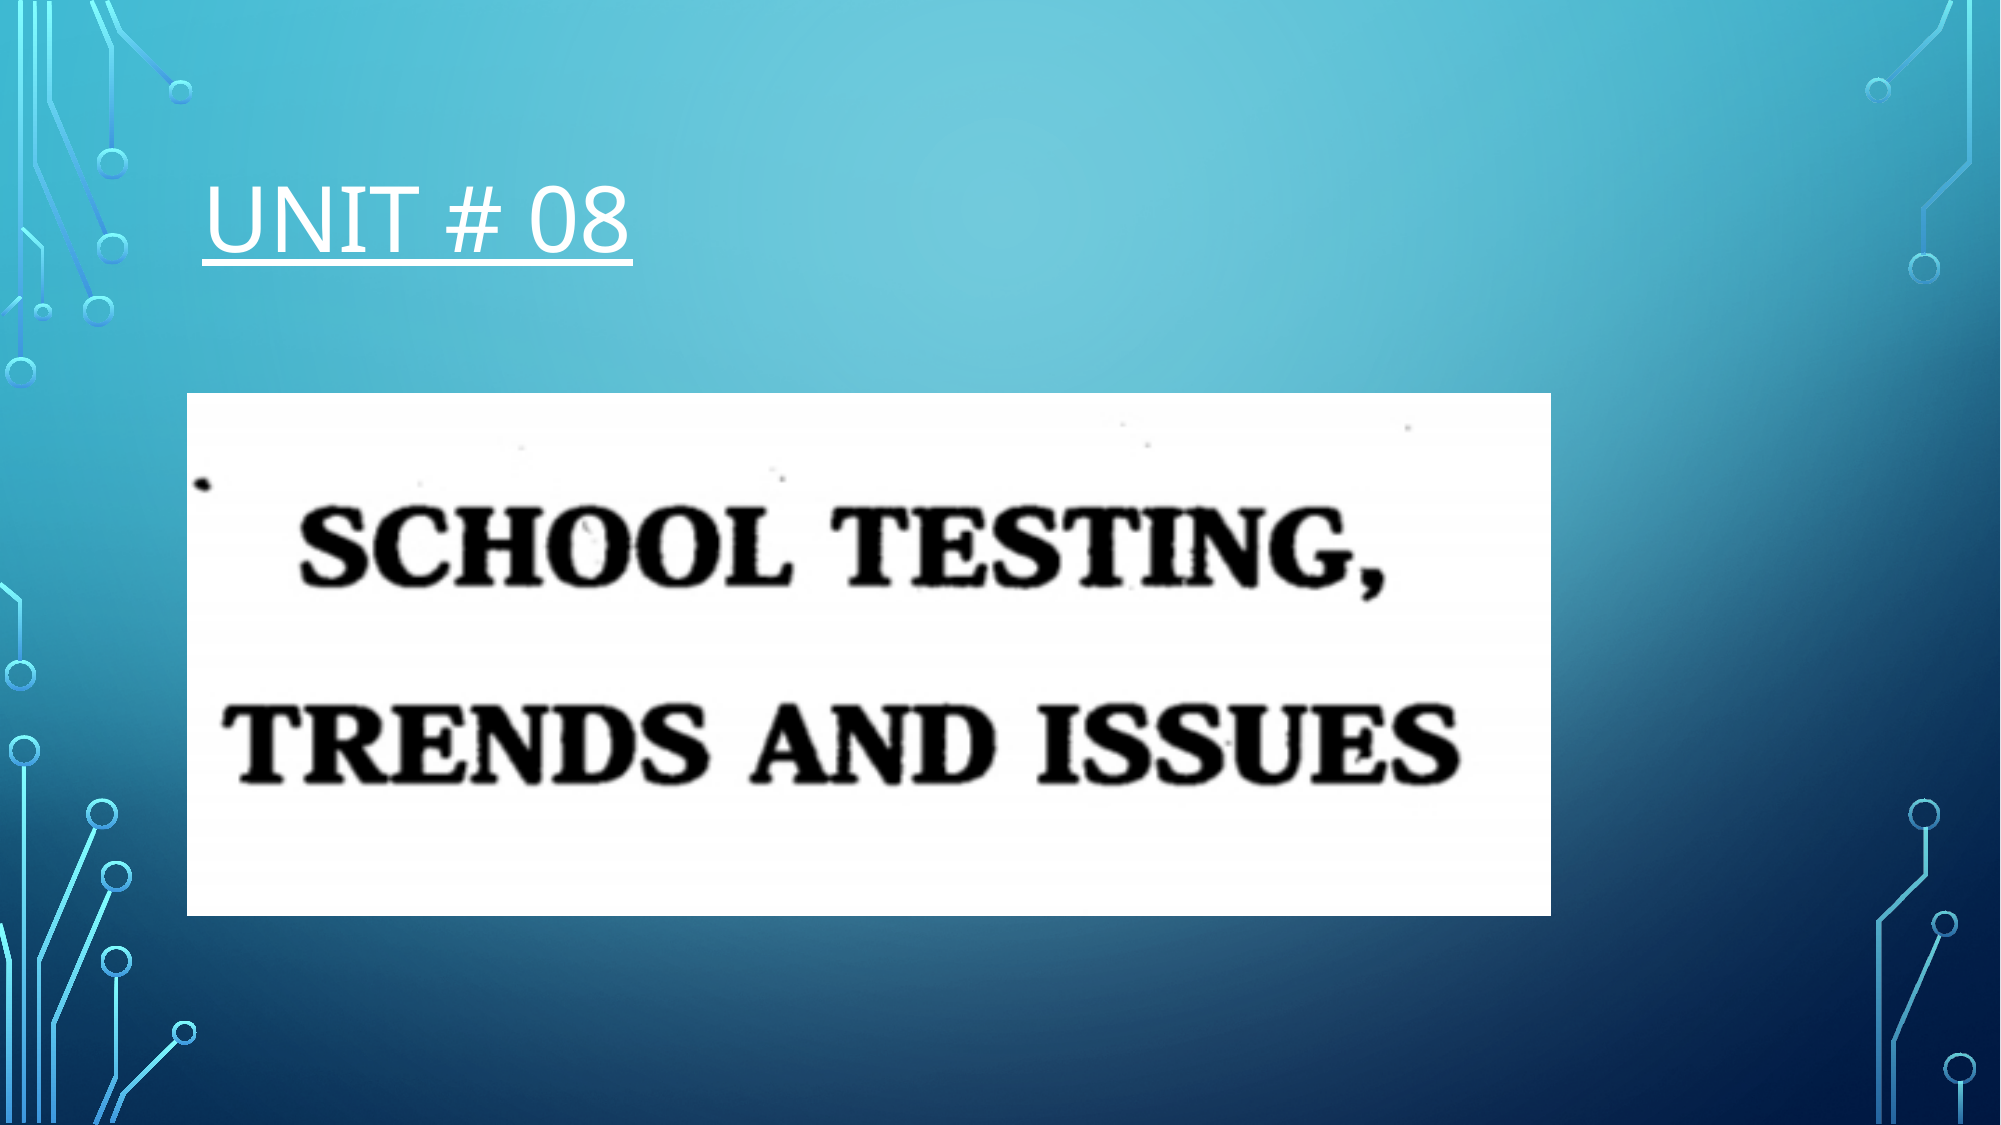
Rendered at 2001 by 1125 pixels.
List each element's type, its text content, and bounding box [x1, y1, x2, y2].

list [186, 393, 1551, 916]
title UNIT # 08 [187, 101, 1813, 344]
